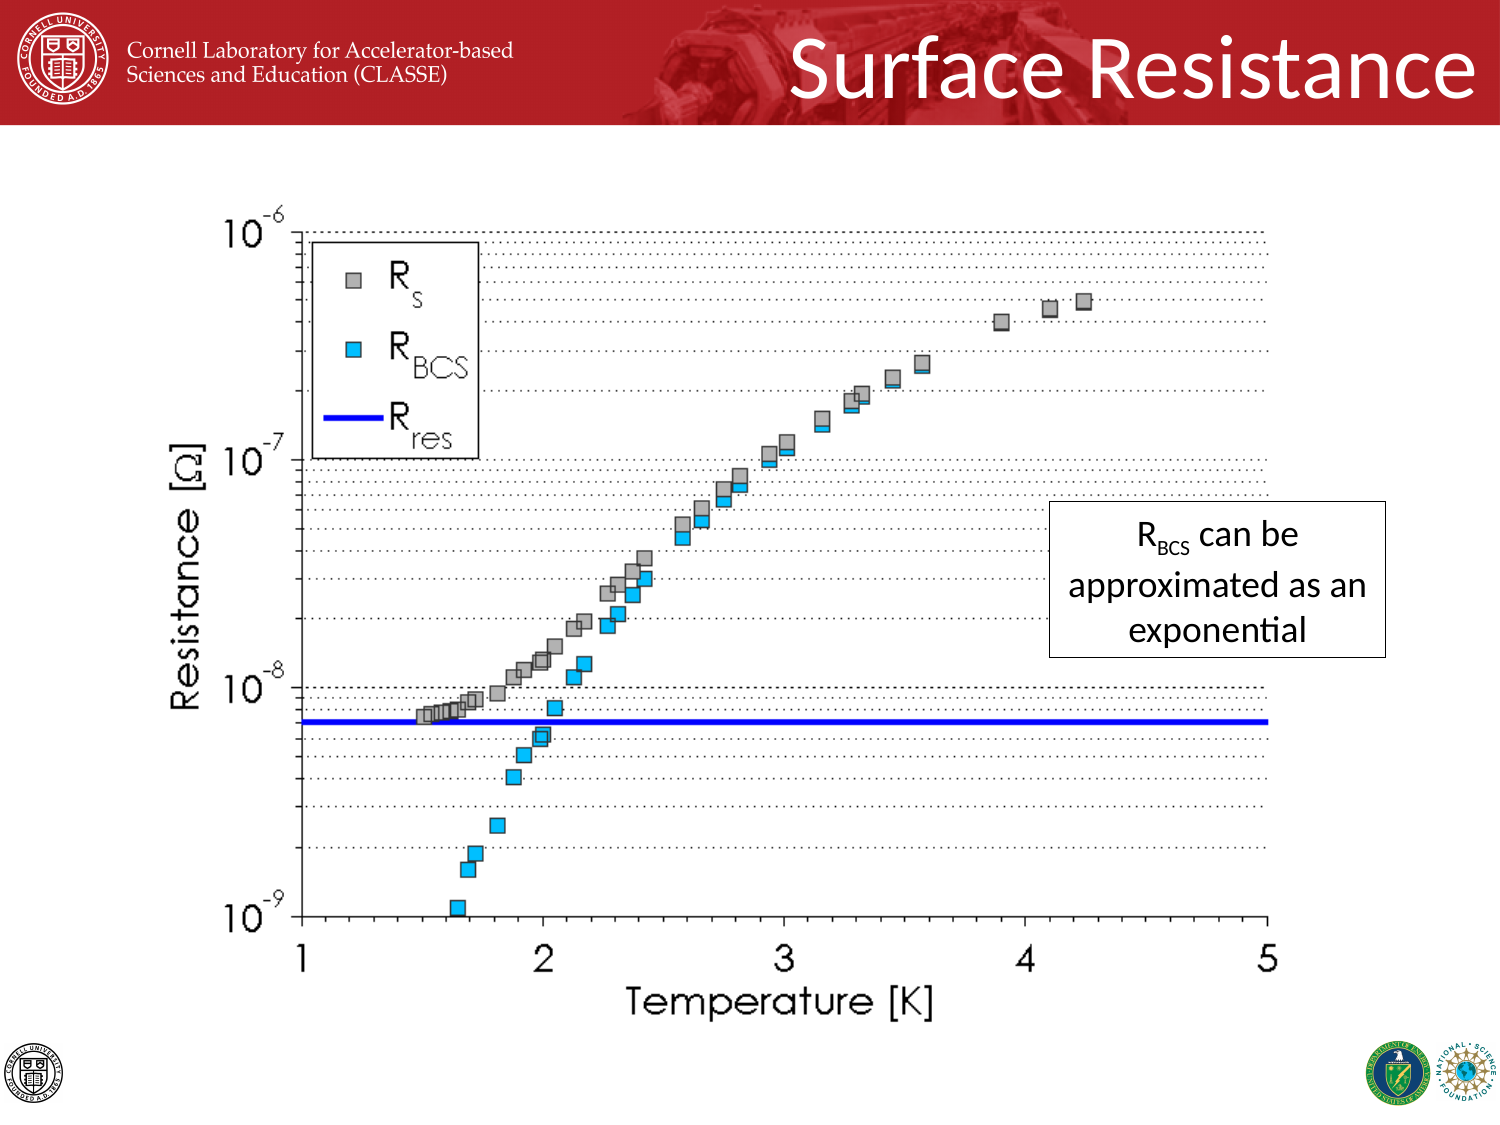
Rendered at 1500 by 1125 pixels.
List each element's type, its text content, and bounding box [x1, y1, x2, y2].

picture [0, 0, 268, 144]
picture [140, 166, 1386, 1025]
title Surface Resistance [268, 0, 1494, 188]
picture [1436, 1042, 1496, 1101]
picture [1365, 1040, 1431, 1106]
picture [4, 1043, 63, 1103]
picture [1494, 0, 1500, 144]
